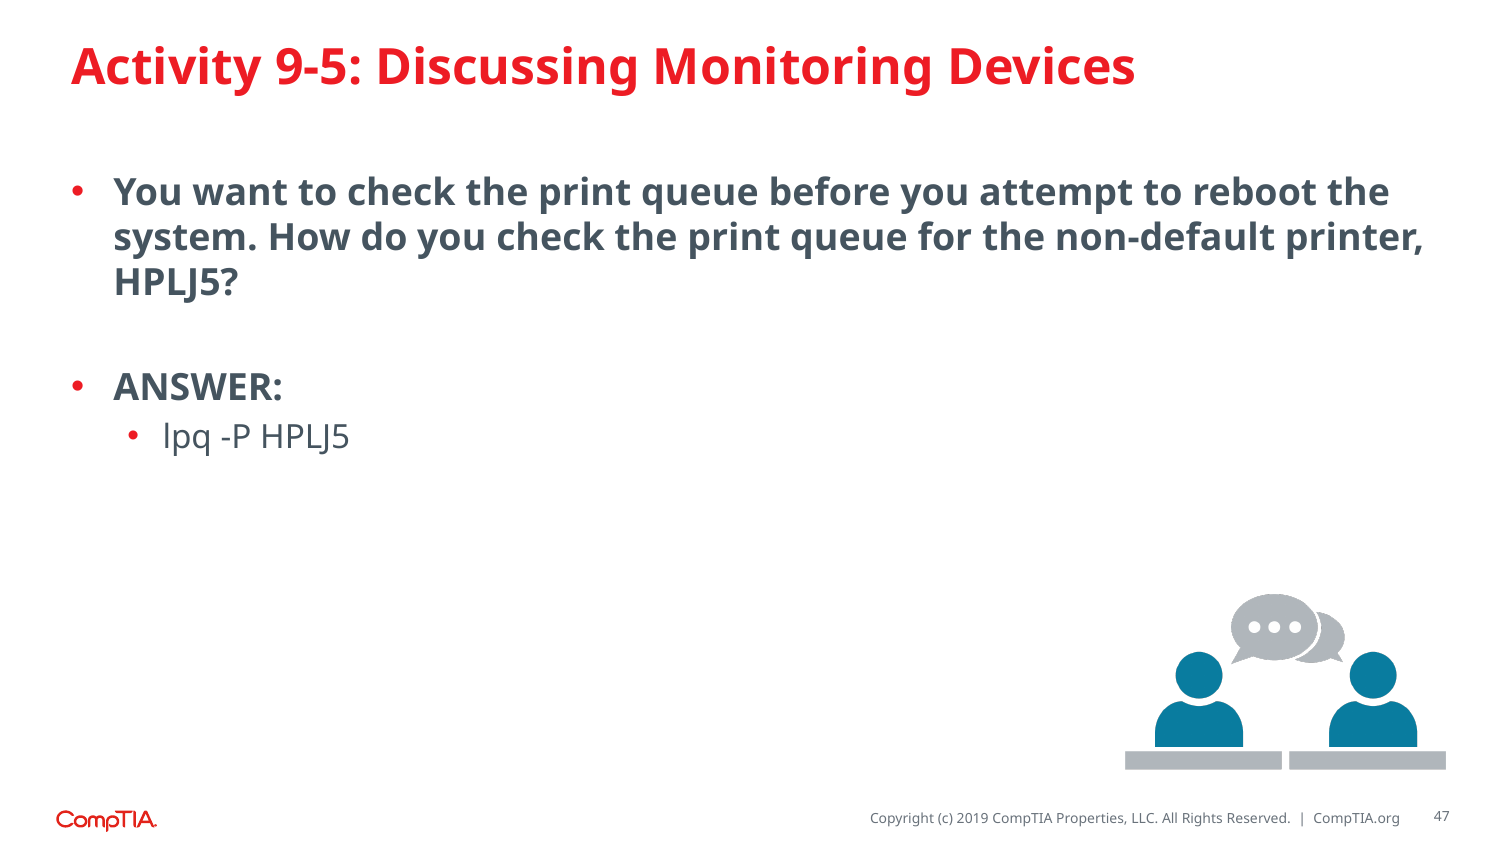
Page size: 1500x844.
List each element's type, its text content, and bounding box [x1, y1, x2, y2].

picture [1124, 593, 1446, 770]
slide_number 47 [1407, 800, 1450, 835]
title Activity 9-5: Discussing Monitoring Devices [56, 12, 1350, 117]
list You want to check the print queue before you attempt to reboot the system. How do you check the print queue for the non-default printer, HPLJ5? ANSWER: lpq -P HPLJ5 [56, 160, 1444, 768]
